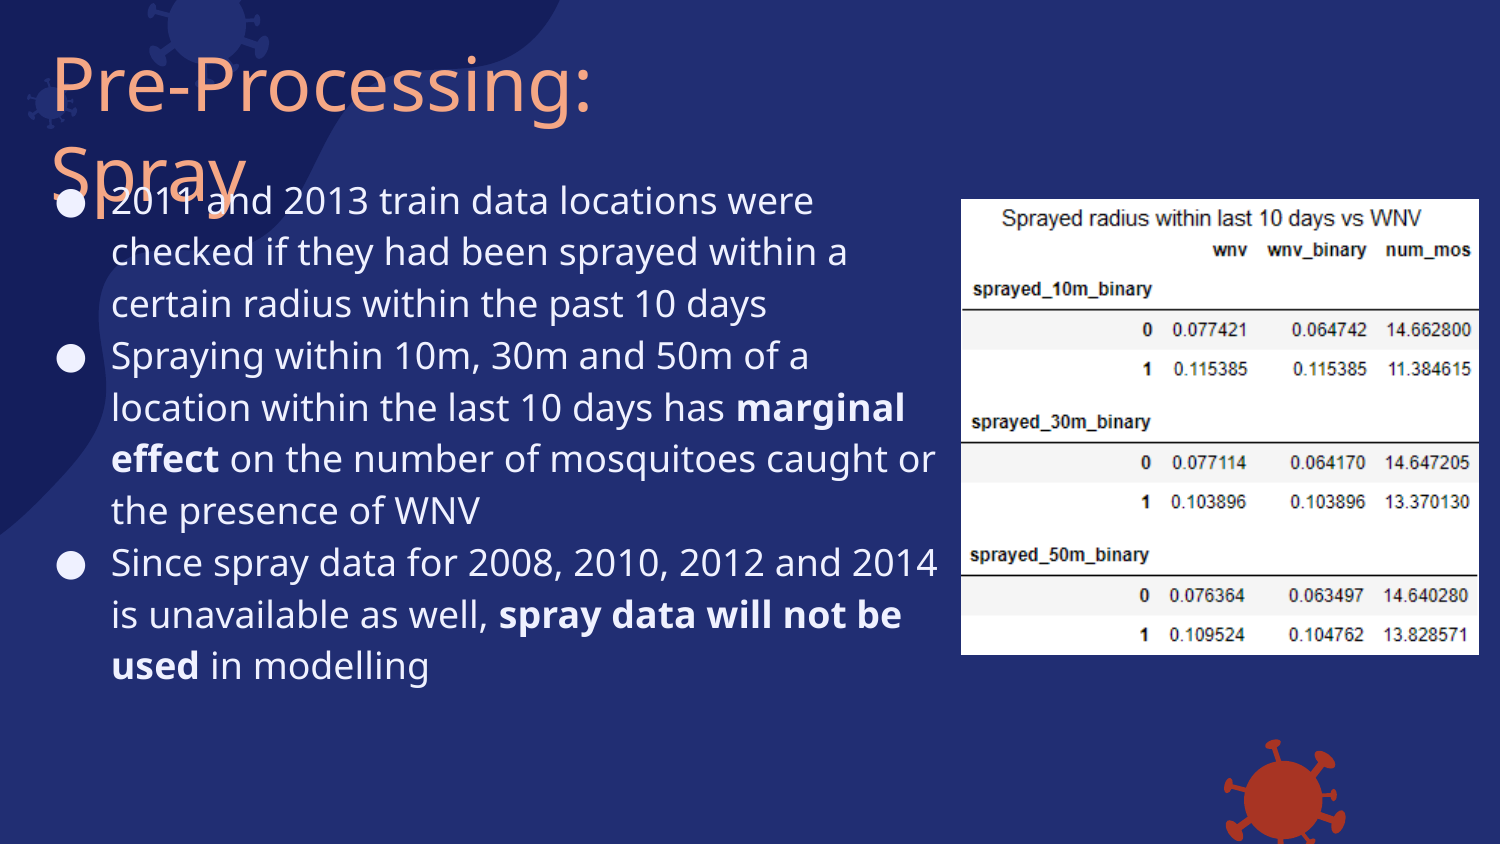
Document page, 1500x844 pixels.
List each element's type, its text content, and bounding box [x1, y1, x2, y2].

picture [961, 199, 1479, 655]
list 2011 and 2013 train data locations were checked if they had been sprayed within a certain radius within the past 10 days Spraying within 10m, 30m and 50m of a location within the last 10 days has marginal effect on the number of mosquitoes caught or the presence of WNV Since spray data for 2008, 2010, 2012 and 2014 is unavailable as well, spray data will not be used in modelling [20, 154, 973, 689]
title Pre-Processing: Spray [35, 21, 729, 146]
